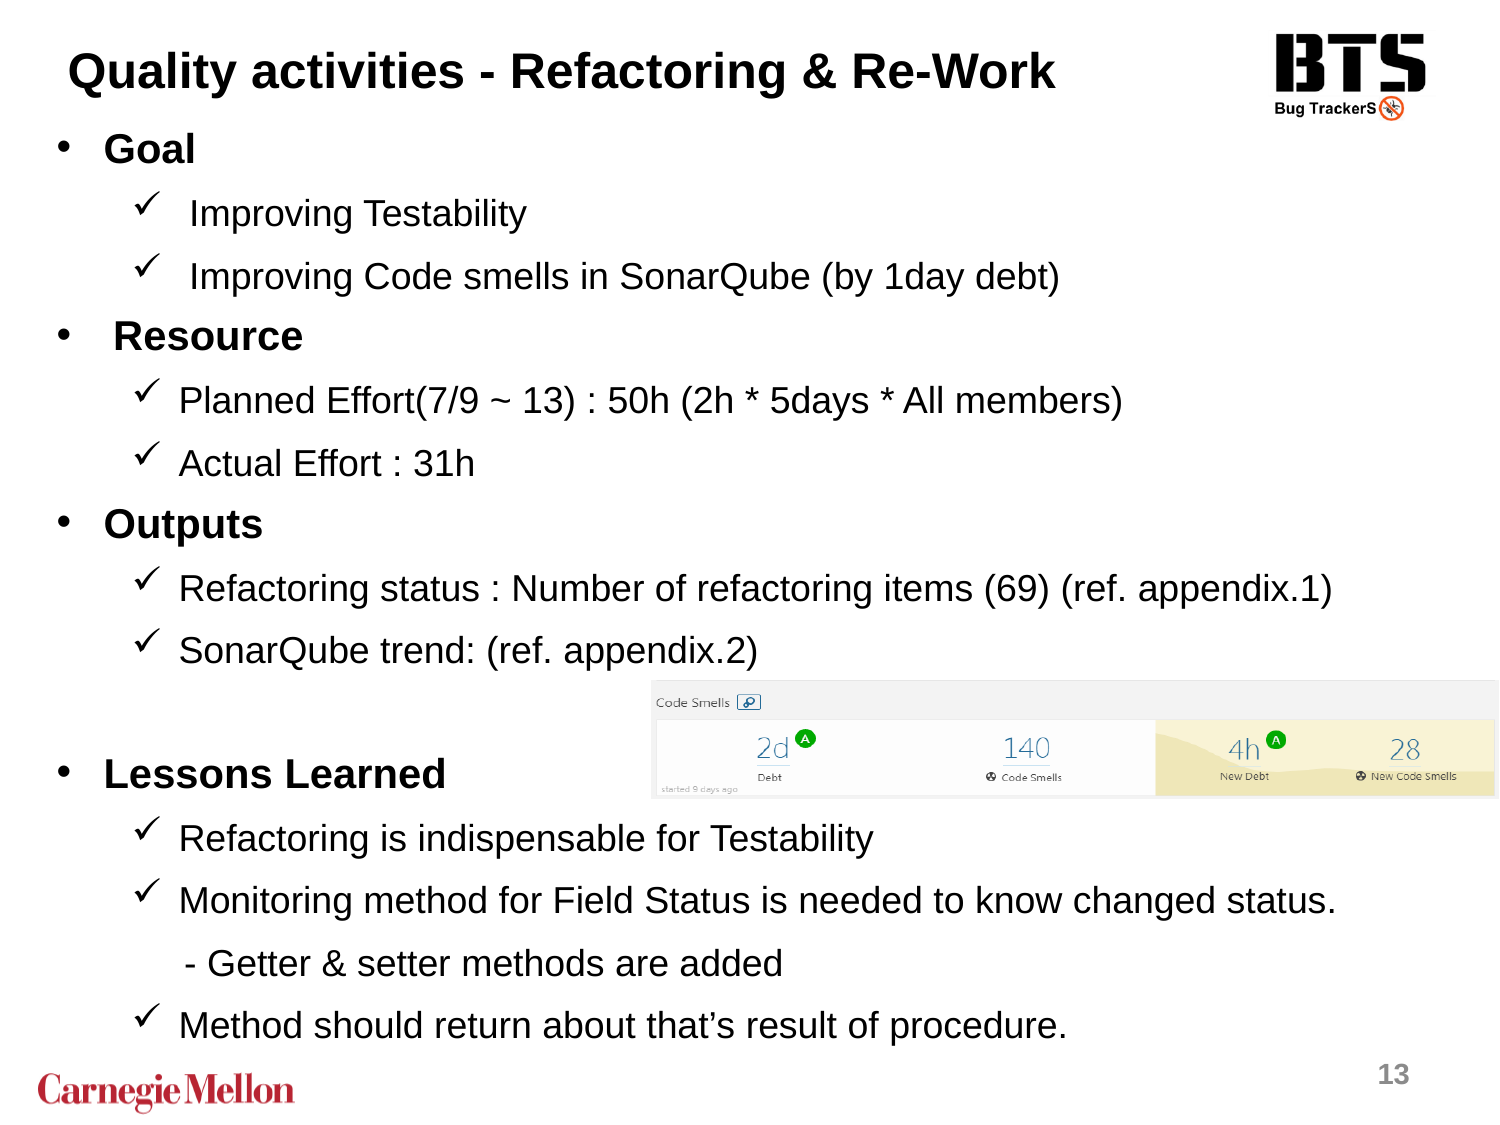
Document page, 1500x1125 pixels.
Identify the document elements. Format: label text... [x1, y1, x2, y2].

picture [35, 1068, 296, 1116]
picture [651, 680, 1499, 799]
text_box Goal Improving Testability Improving Code smells in SonarQube (by 1day debt) Resource Planned Effort(7/9 ~ 13) : 50h (2h * 5days * All members) Actual Effort : 31h Outputs Refactoring status : Number of refactoring items (69) (ref. appendix.1) SonarQube trend: (ref. appendix.2) Lessons Learned Refactoring is indispensable for Testability Monitoring method for Field Status is needed to know changed status. - Getter & setter methods are added Method should return about that’s result of procedure. [41, 101, 1436, 1054]
picture [1263, 30, 1437, 127]
slide_number 13 [1074, 1054, 1425, 1103]
text_box Quality activities - Refactoring & Re-Work [53, 30, 1262, 106]
